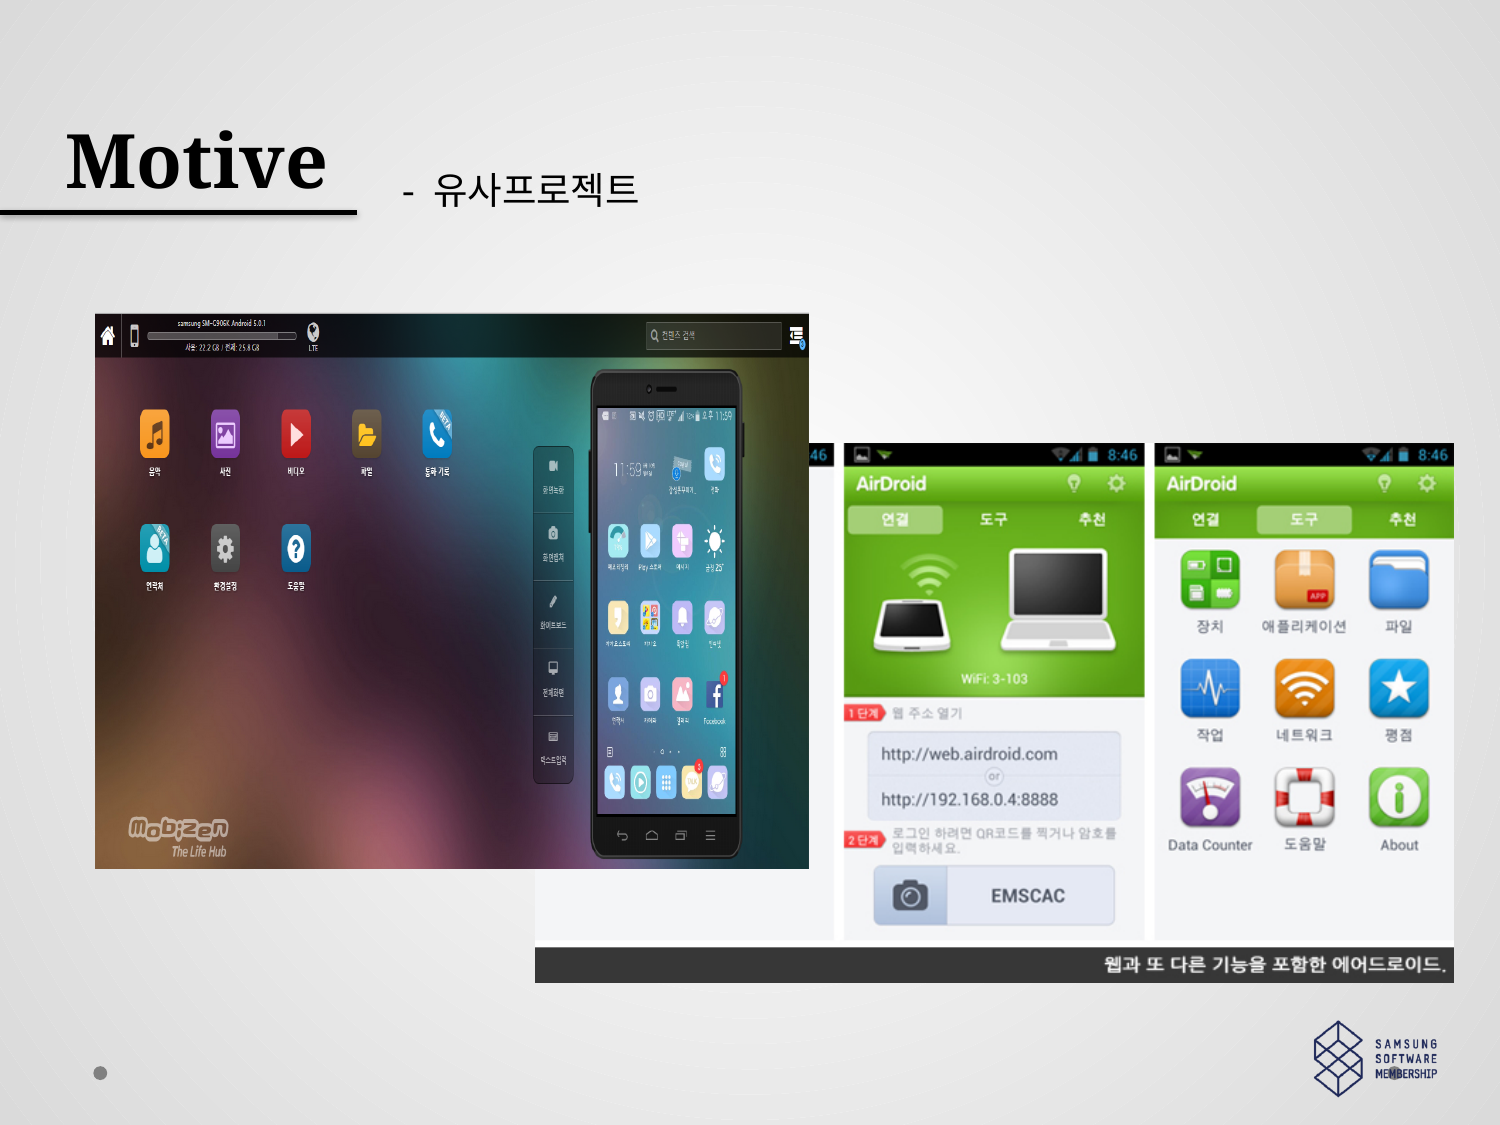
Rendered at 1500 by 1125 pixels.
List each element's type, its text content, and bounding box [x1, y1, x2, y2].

picture [1306, 1012, 1446, 1107]
text_box - 유사프로젝트 [387, 159, 656, 220]
picture [95, 311, 1454, 983]
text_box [0, 106, 358, 213]
